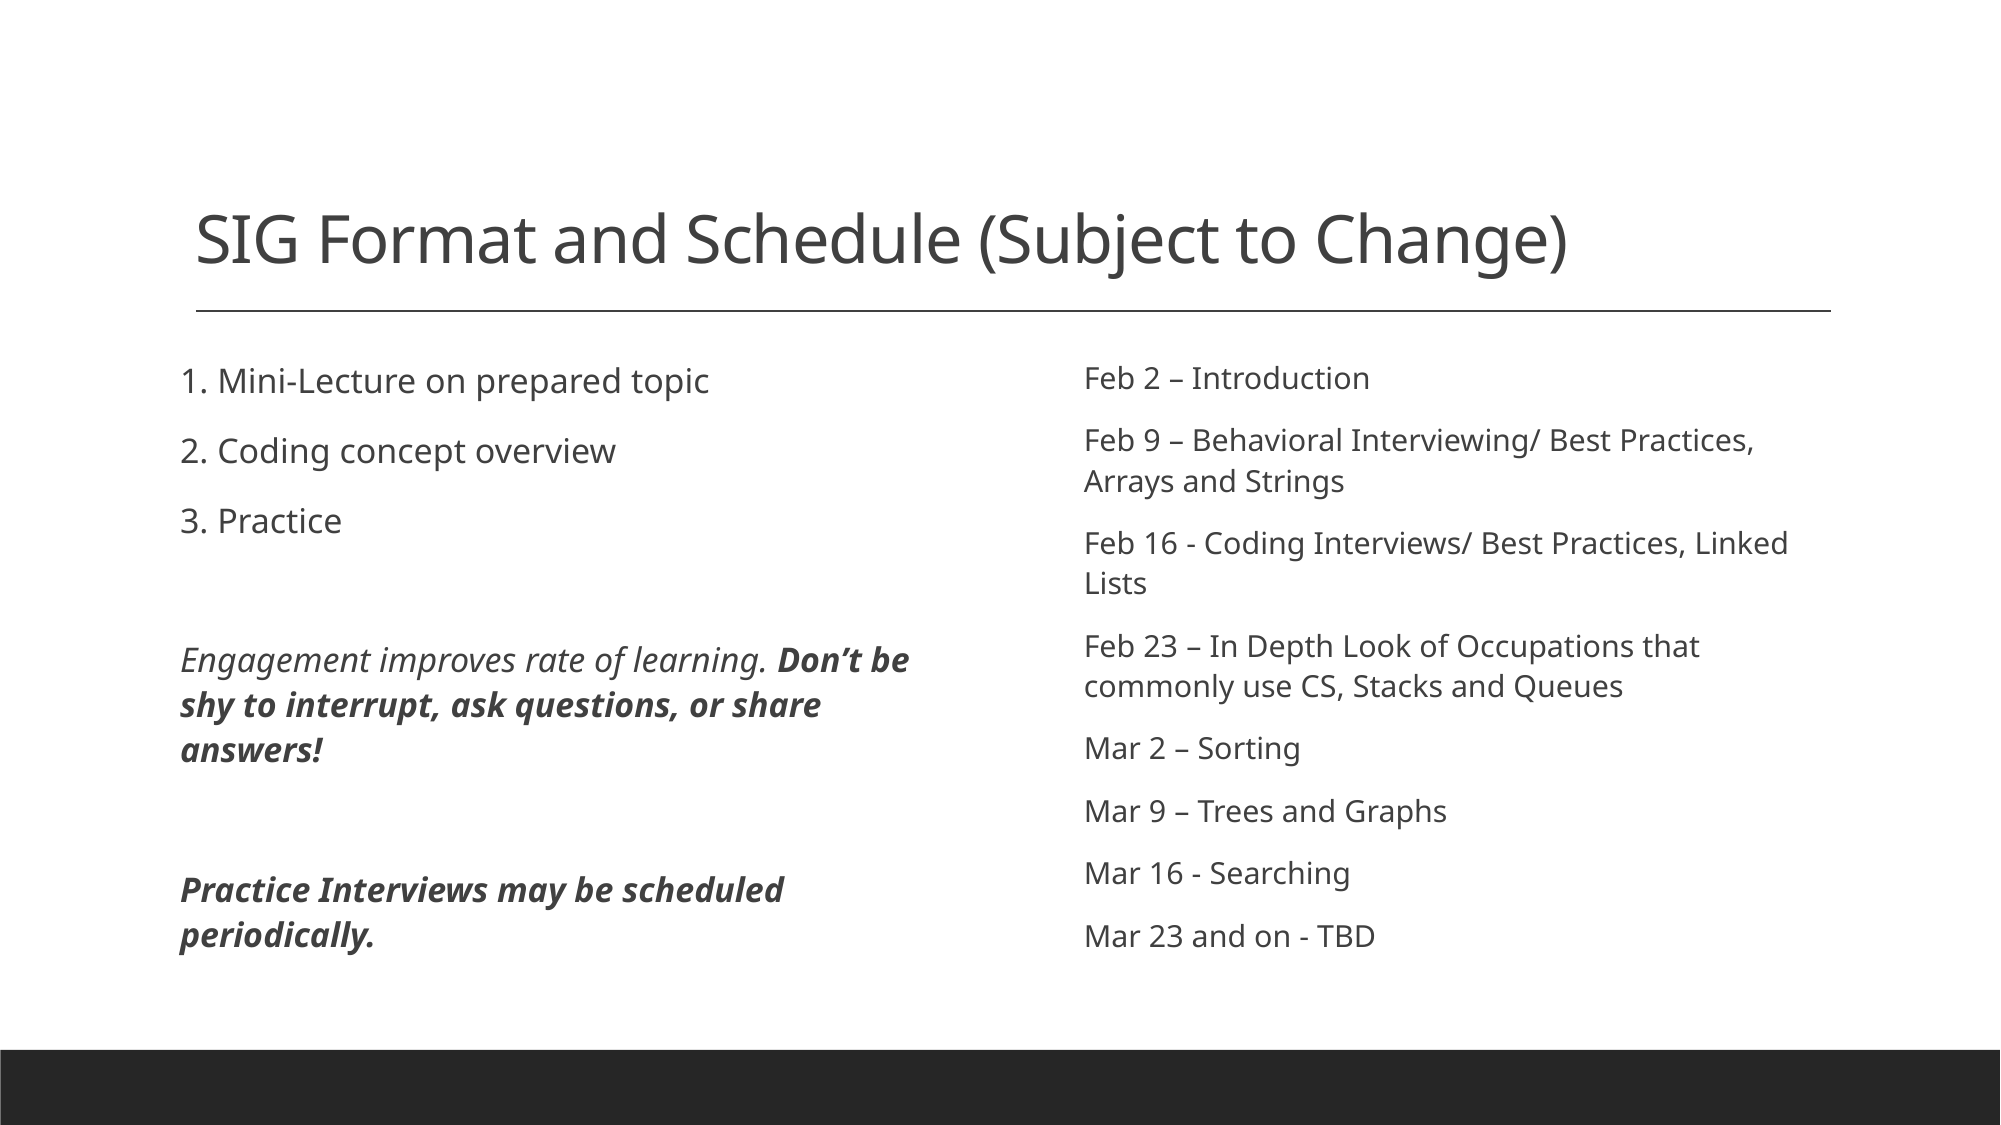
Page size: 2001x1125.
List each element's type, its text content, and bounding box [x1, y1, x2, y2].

list 1. Mini-Lecture on prepared topic 2. Coding concept overview 3. Practice Engagement improves rate of learning. Don’t be shy to interrupt, ask questions, or share answers! Practice Interviews may be scheduled periodically. [180, 347, 942, 963]
title SIG Format and Schedule (Subject to Change) [180, 47, 1830, 285]
list Feb 2 – Introduction Feb 9 – Behavioral Interviewing/ Best Practices, Arrays and Strings Feb 16 - Coding Interviews/ Best Practices, Linked Lists Feb 23 – In Depth Look of Occupations that commonly use CS, Stacks and Queues Mar 2 – Sorting Mar 9 – Trees and Graphs Mar 16 - Searching Mar 23 and on - TBD [1068, 347, 1830, 963]
